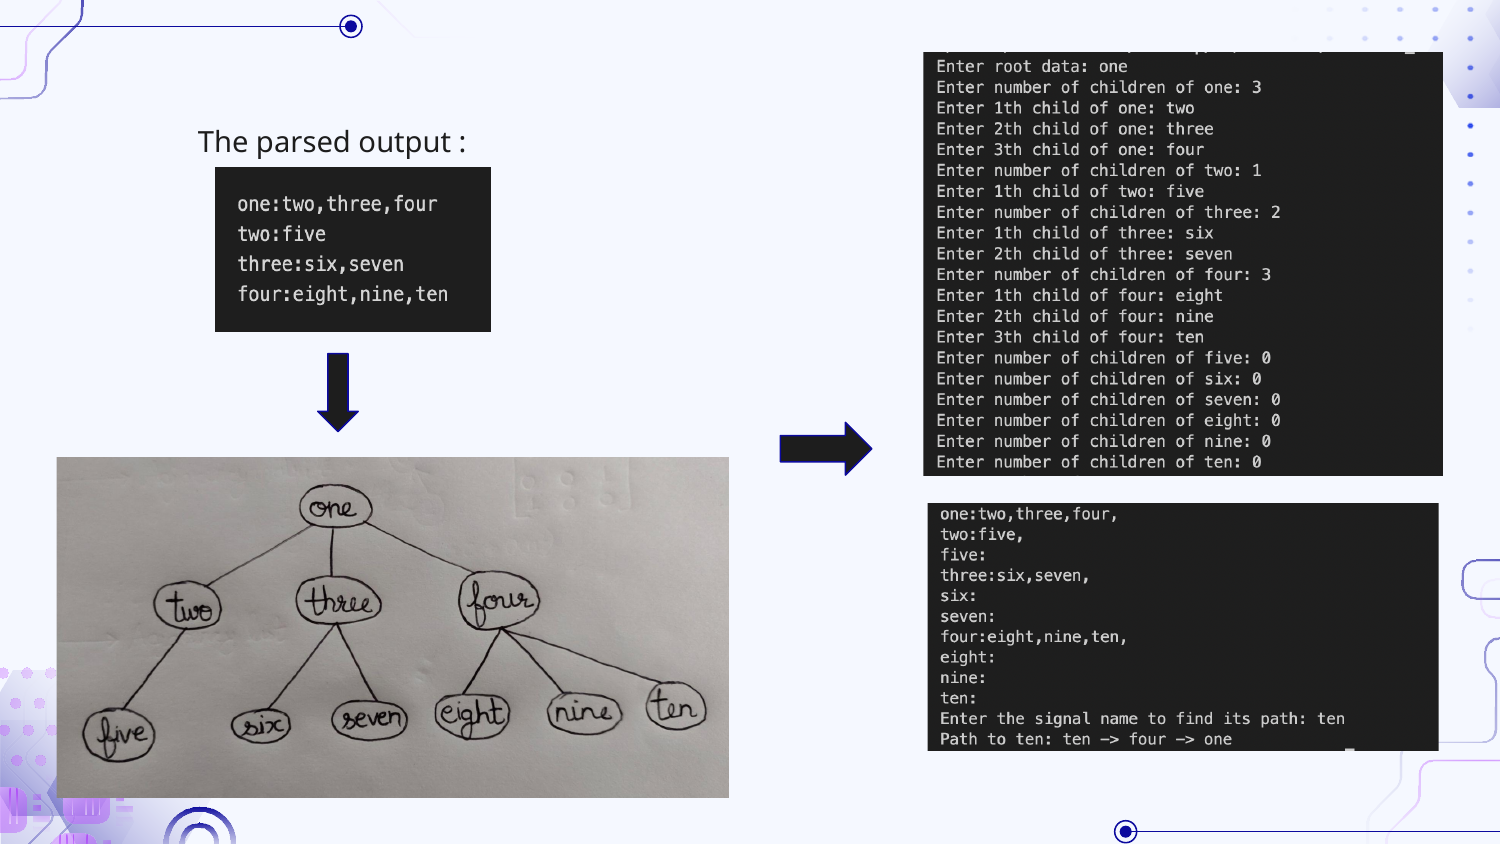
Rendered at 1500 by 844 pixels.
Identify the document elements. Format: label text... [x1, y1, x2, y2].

picture [927, 502, 1439, 752]
subtitle The parsed output : [182, 102, 603, 375]
picture [56, 166, 729, 844]
picture [923, 0, 1500, 476]
text_box [780, 422, 872, 476]
